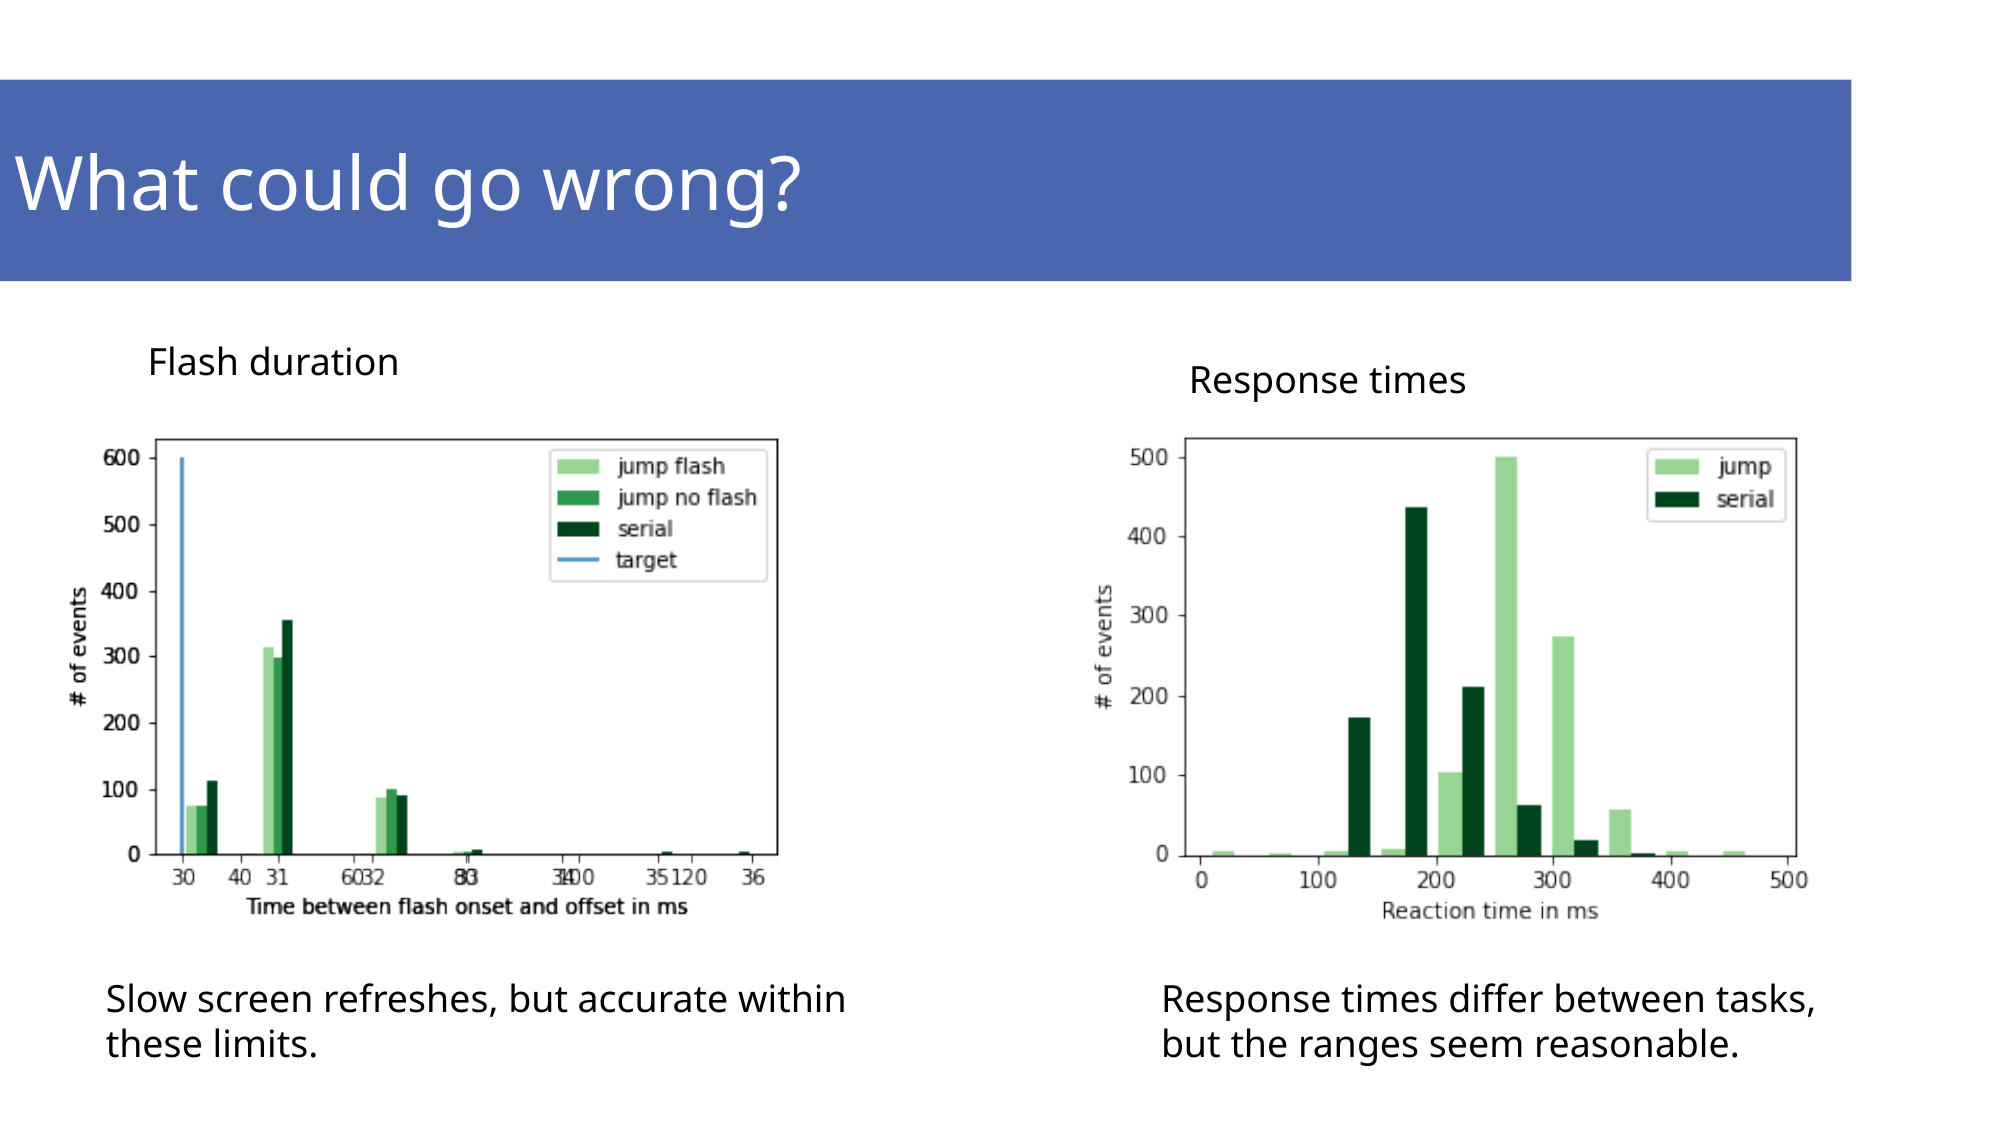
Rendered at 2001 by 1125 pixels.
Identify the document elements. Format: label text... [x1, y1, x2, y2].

text_box Response times [1174, 349, 1894, 409]
text_box Slow screen refreshes, but accurate within these limits. [91, 967, 863, 1073]
picture [49, 416, 800, 943]
text_box Flash duration [132, 330, 876, 391]
picture [1086, 371, 1875, 924]
text_box Response times differ between tasks, but the ranges seem reasonable. [1146, 967, 1834, 1073]
text_box What could go wrong? [0, 79, 1852, 282]
